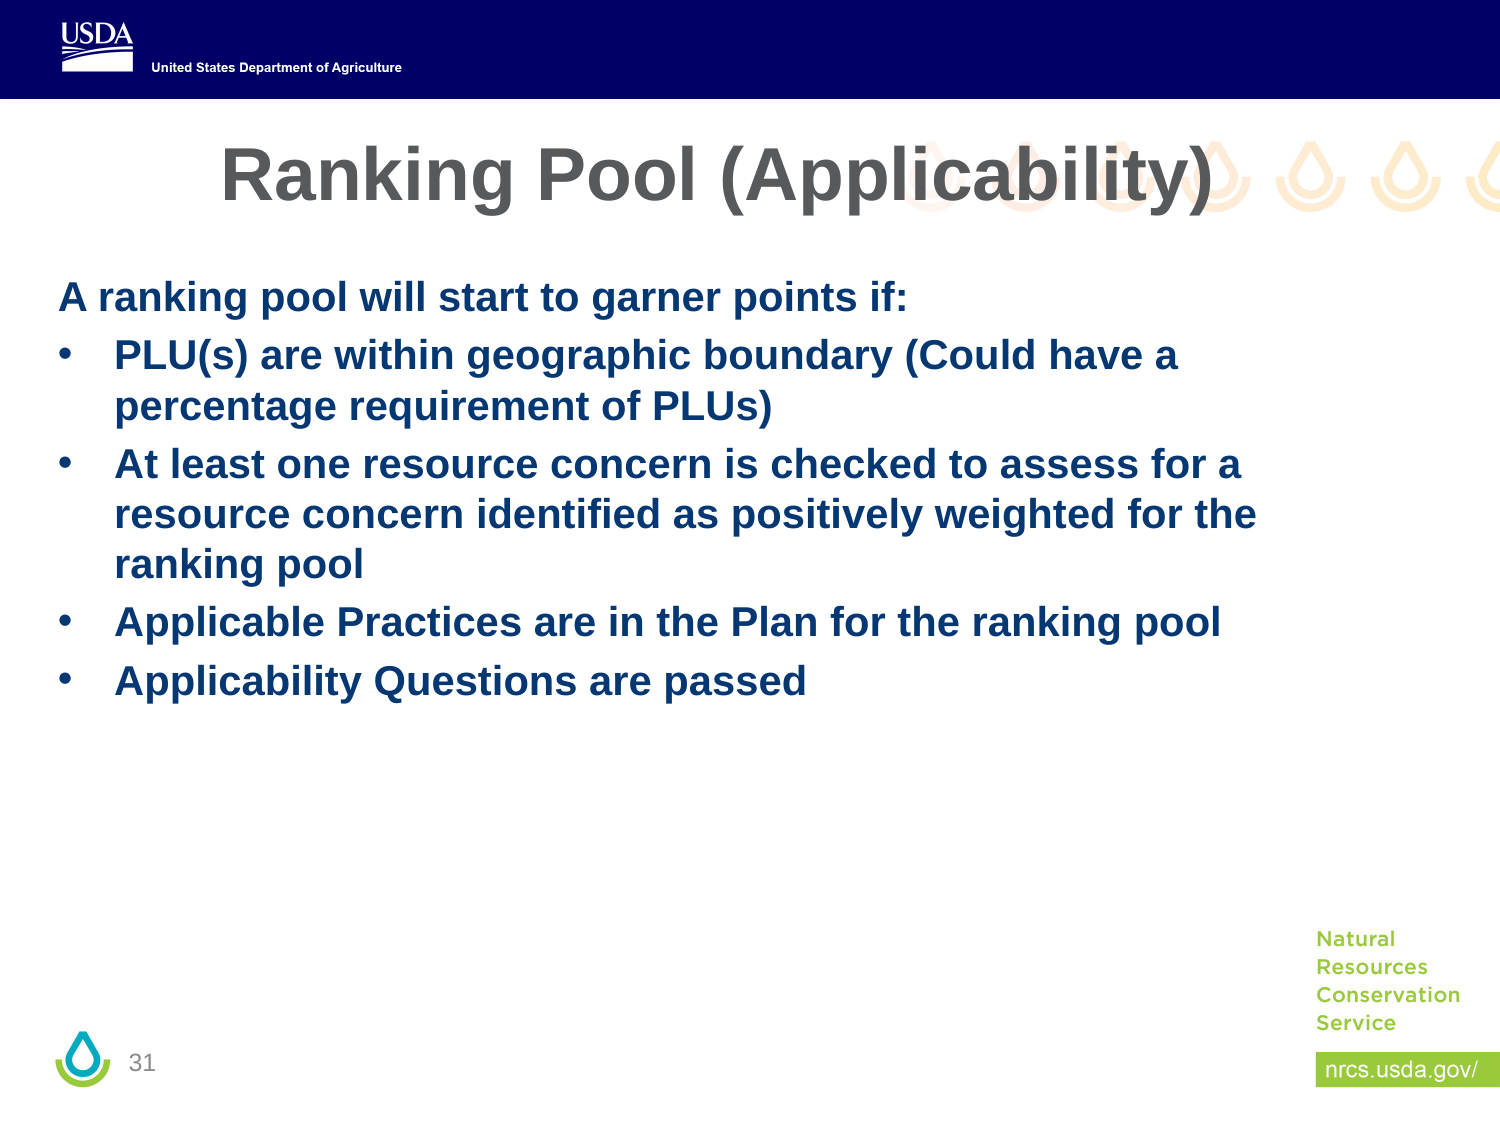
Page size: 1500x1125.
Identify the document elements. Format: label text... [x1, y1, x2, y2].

title Ranking Pool (Applicability) [42, 92, 1393, 248]
picture [0, 0, 1500, 1125]
slide_number 31 [113, 1031, 464, 1091]
list A ranking pool will start to garner points if: PLU(s) are within geographic boundary (Could have a percentage requirement of PLUs) At least one resource concern is checked to assess for a resource concern identified as positively weighted for the ranking pool Applicable Practices are in the Plan for the ranking pool Applicability Questions are passed [42, 262, 1312, 1005]
